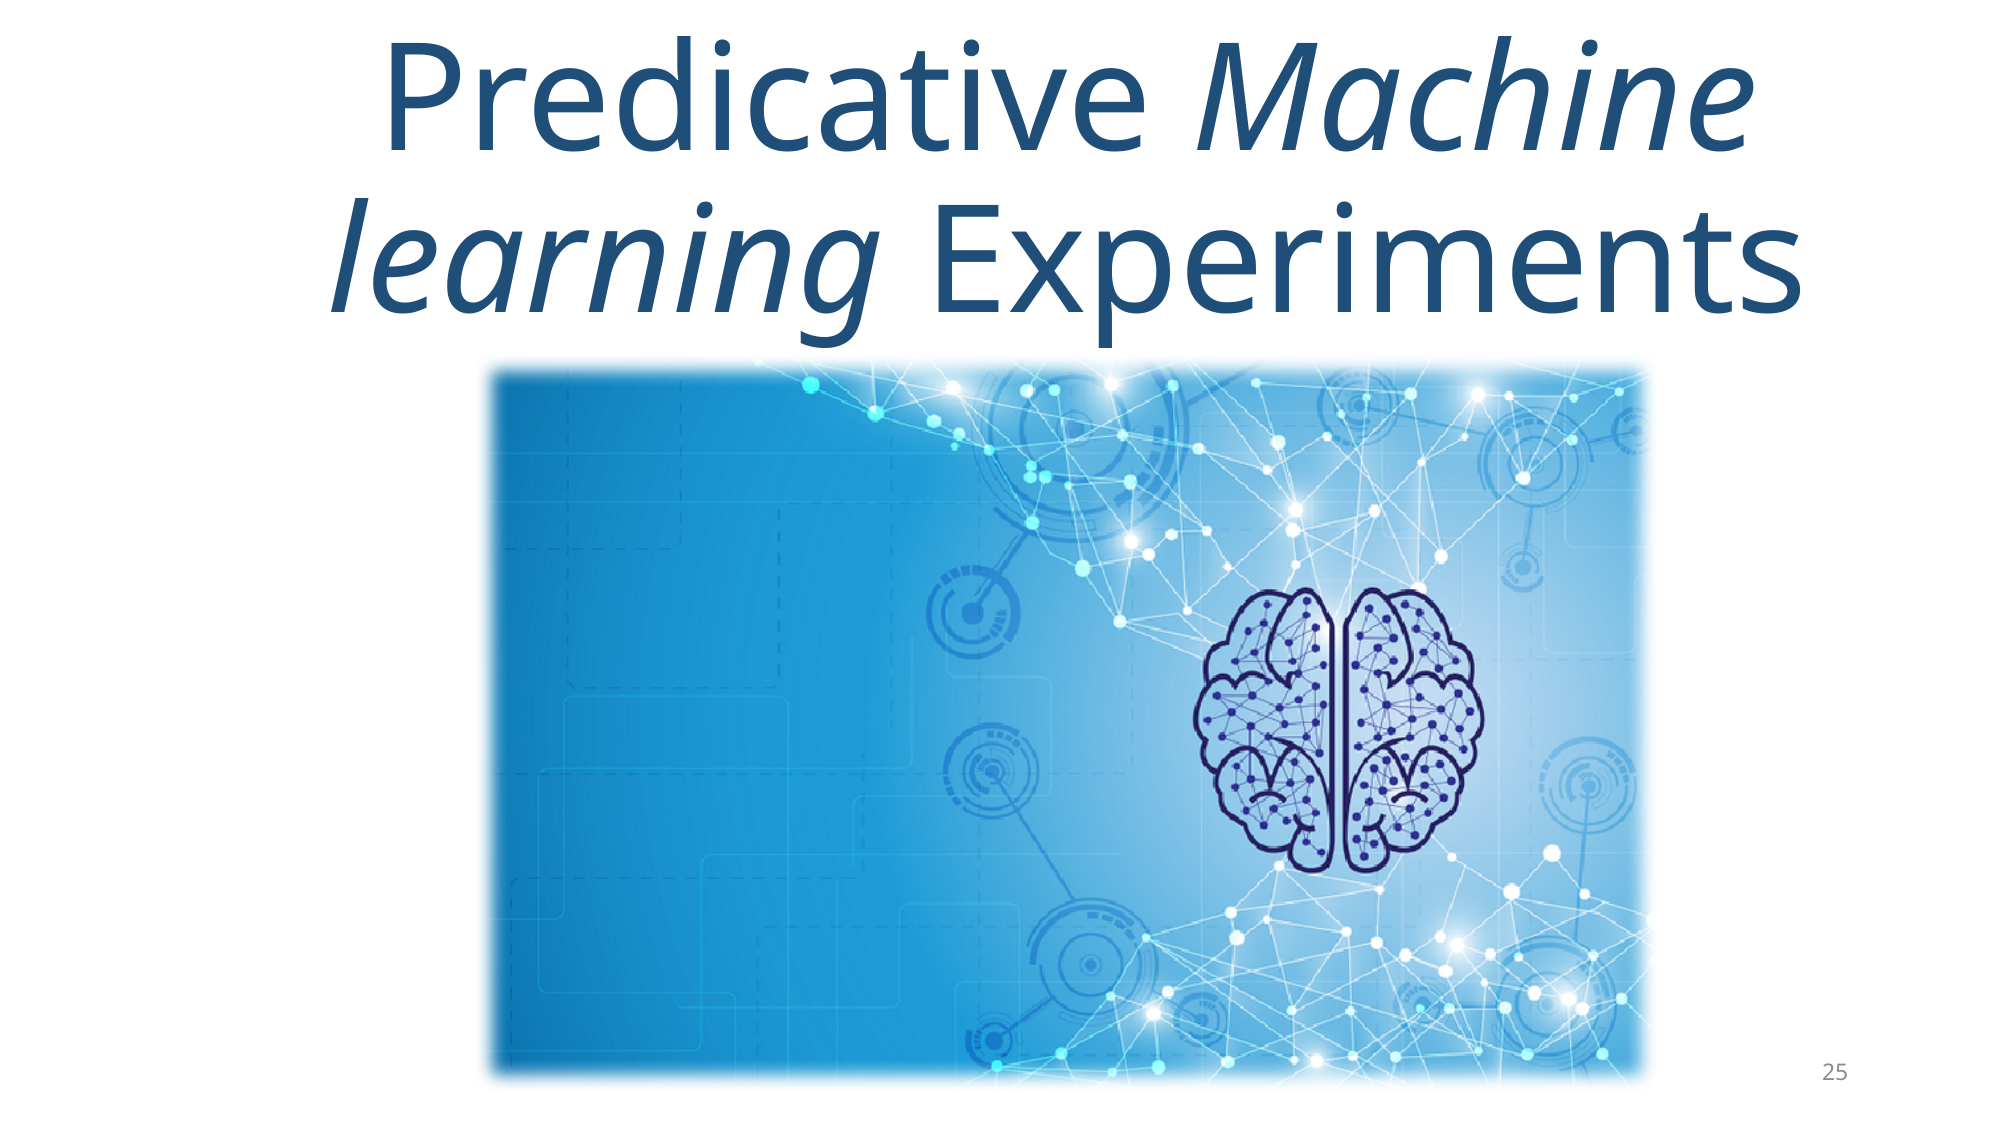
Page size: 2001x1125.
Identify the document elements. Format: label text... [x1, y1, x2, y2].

slide_number 25 [1413, 1042, 1864, 1103]
picture [475, 354, 1660, 1092]
title Predicative Machine learning Experiments [205, 74, 1931, 292]
